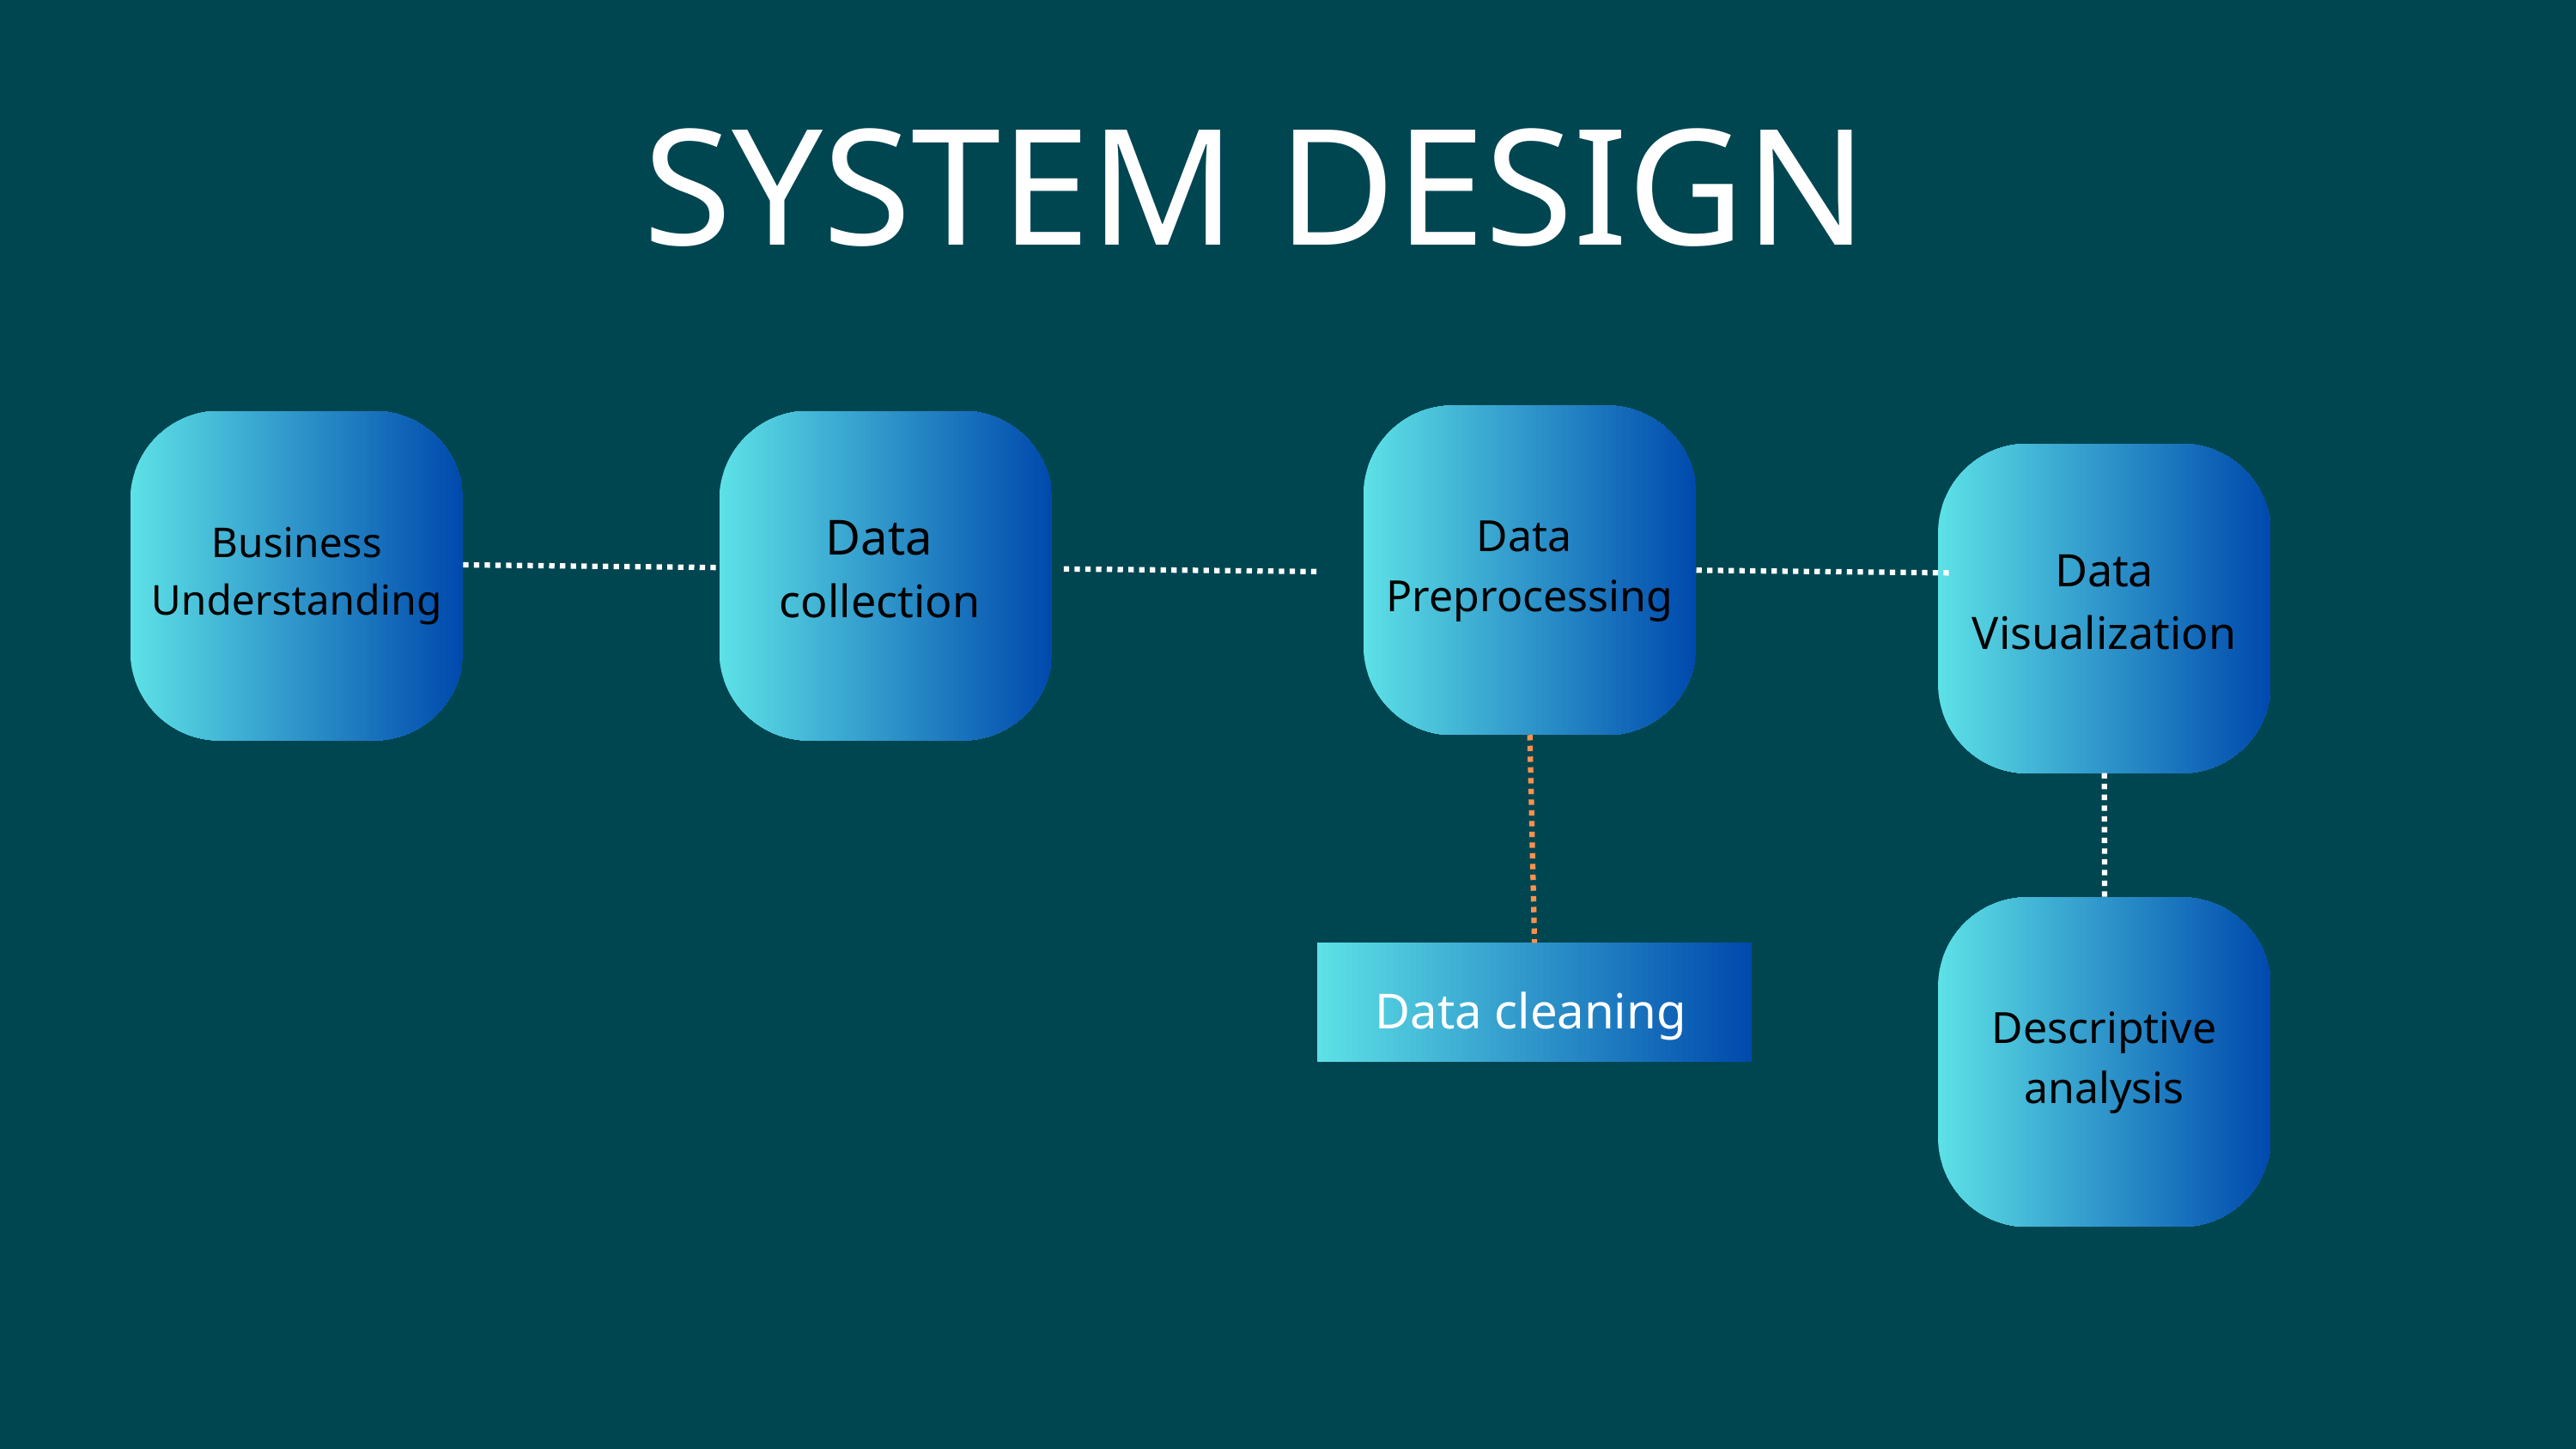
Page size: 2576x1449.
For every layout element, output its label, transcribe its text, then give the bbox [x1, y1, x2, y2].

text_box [1363, 405, 1697, 736]
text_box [1937, 897, 2271, 1228]
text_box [719, 410, 1053, 741]
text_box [1316, 942, 1753, 1063]
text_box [130, 410, 464, 741]
text_box SYSTEM DESIGN [643, 84, 1991, 278]
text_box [1937, 443, 2271, 773]
